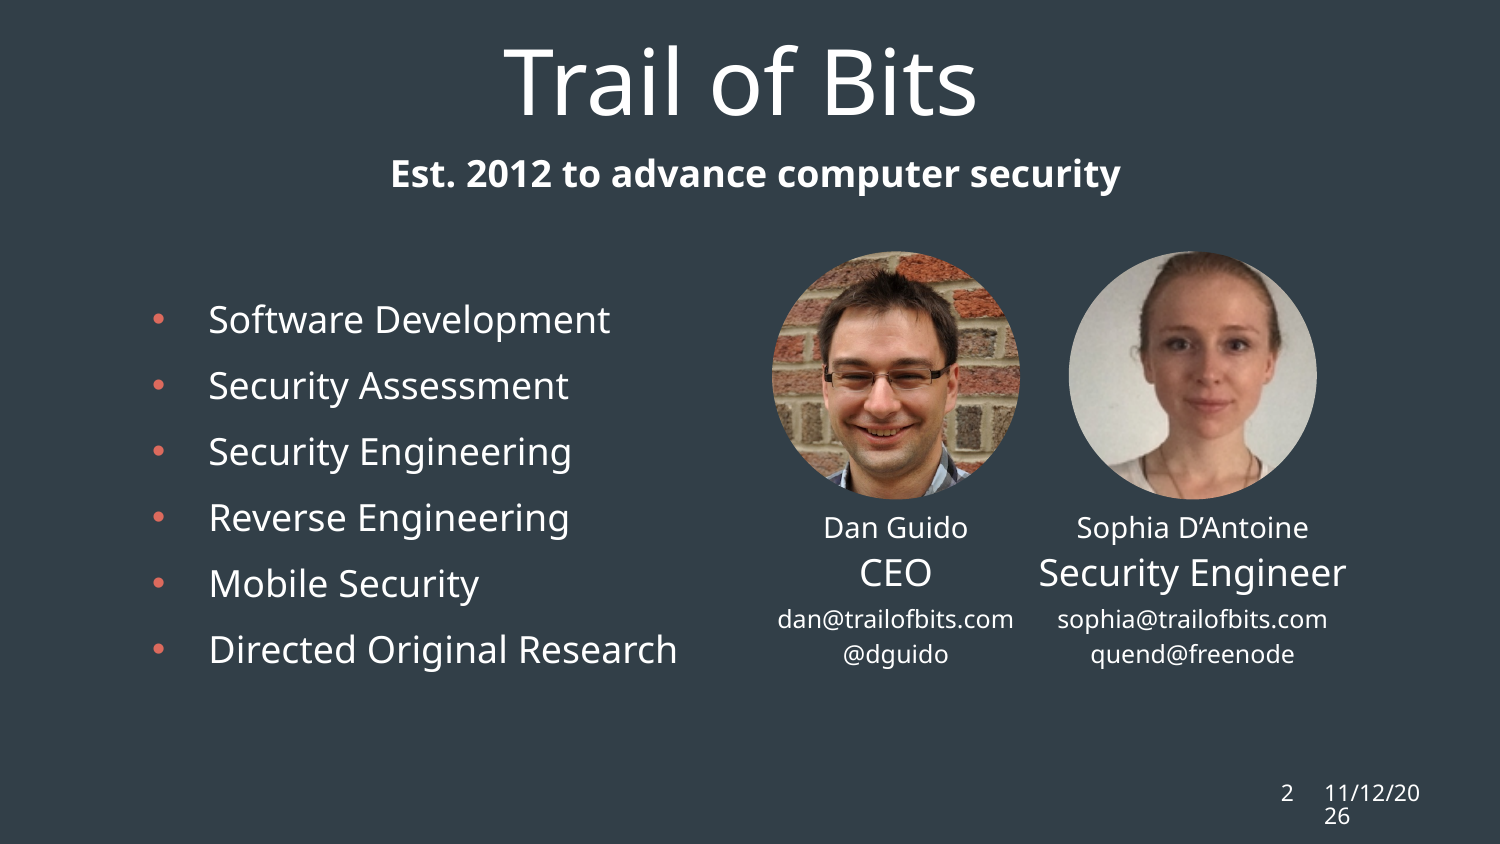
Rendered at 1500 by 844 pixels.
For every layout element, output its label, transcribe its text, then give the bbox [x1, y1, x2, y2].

text_box Trail of Bits [105, 32, 1379, 127]
text_box Security Engineer [1023, 542, 1363, 602]
text_box [1066, 249, 1319, 501]
slide_number 2 [1219, 771, 1309, 817]
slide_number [1309, 771, 1449, 817]
text_box @dguido [828, 641, 964, 676]
text_box Dan Guido [808, 501, 984, 552]
text_box Est. 2012 to advance computer security [230, 142, 1282, 205]
text_box [769, 249, 1023, 501]
text_box quend@freenode [1075, 631, 1311, 676]
text_box Software Development Security Assessment Security Engineering Reverse Engineering Mobile Security Directed Original Research [137, 274, 710, 697]
text_box sophia@trailofbits.com [1042, 602, 1344, 641]
text_box dan@trailofbits.com [762, 595, 1030, 641]
text_box CEO [844, 542, 948, 595]
text_box Sophia D’Antoine [1061, 501, 1324, 542]
